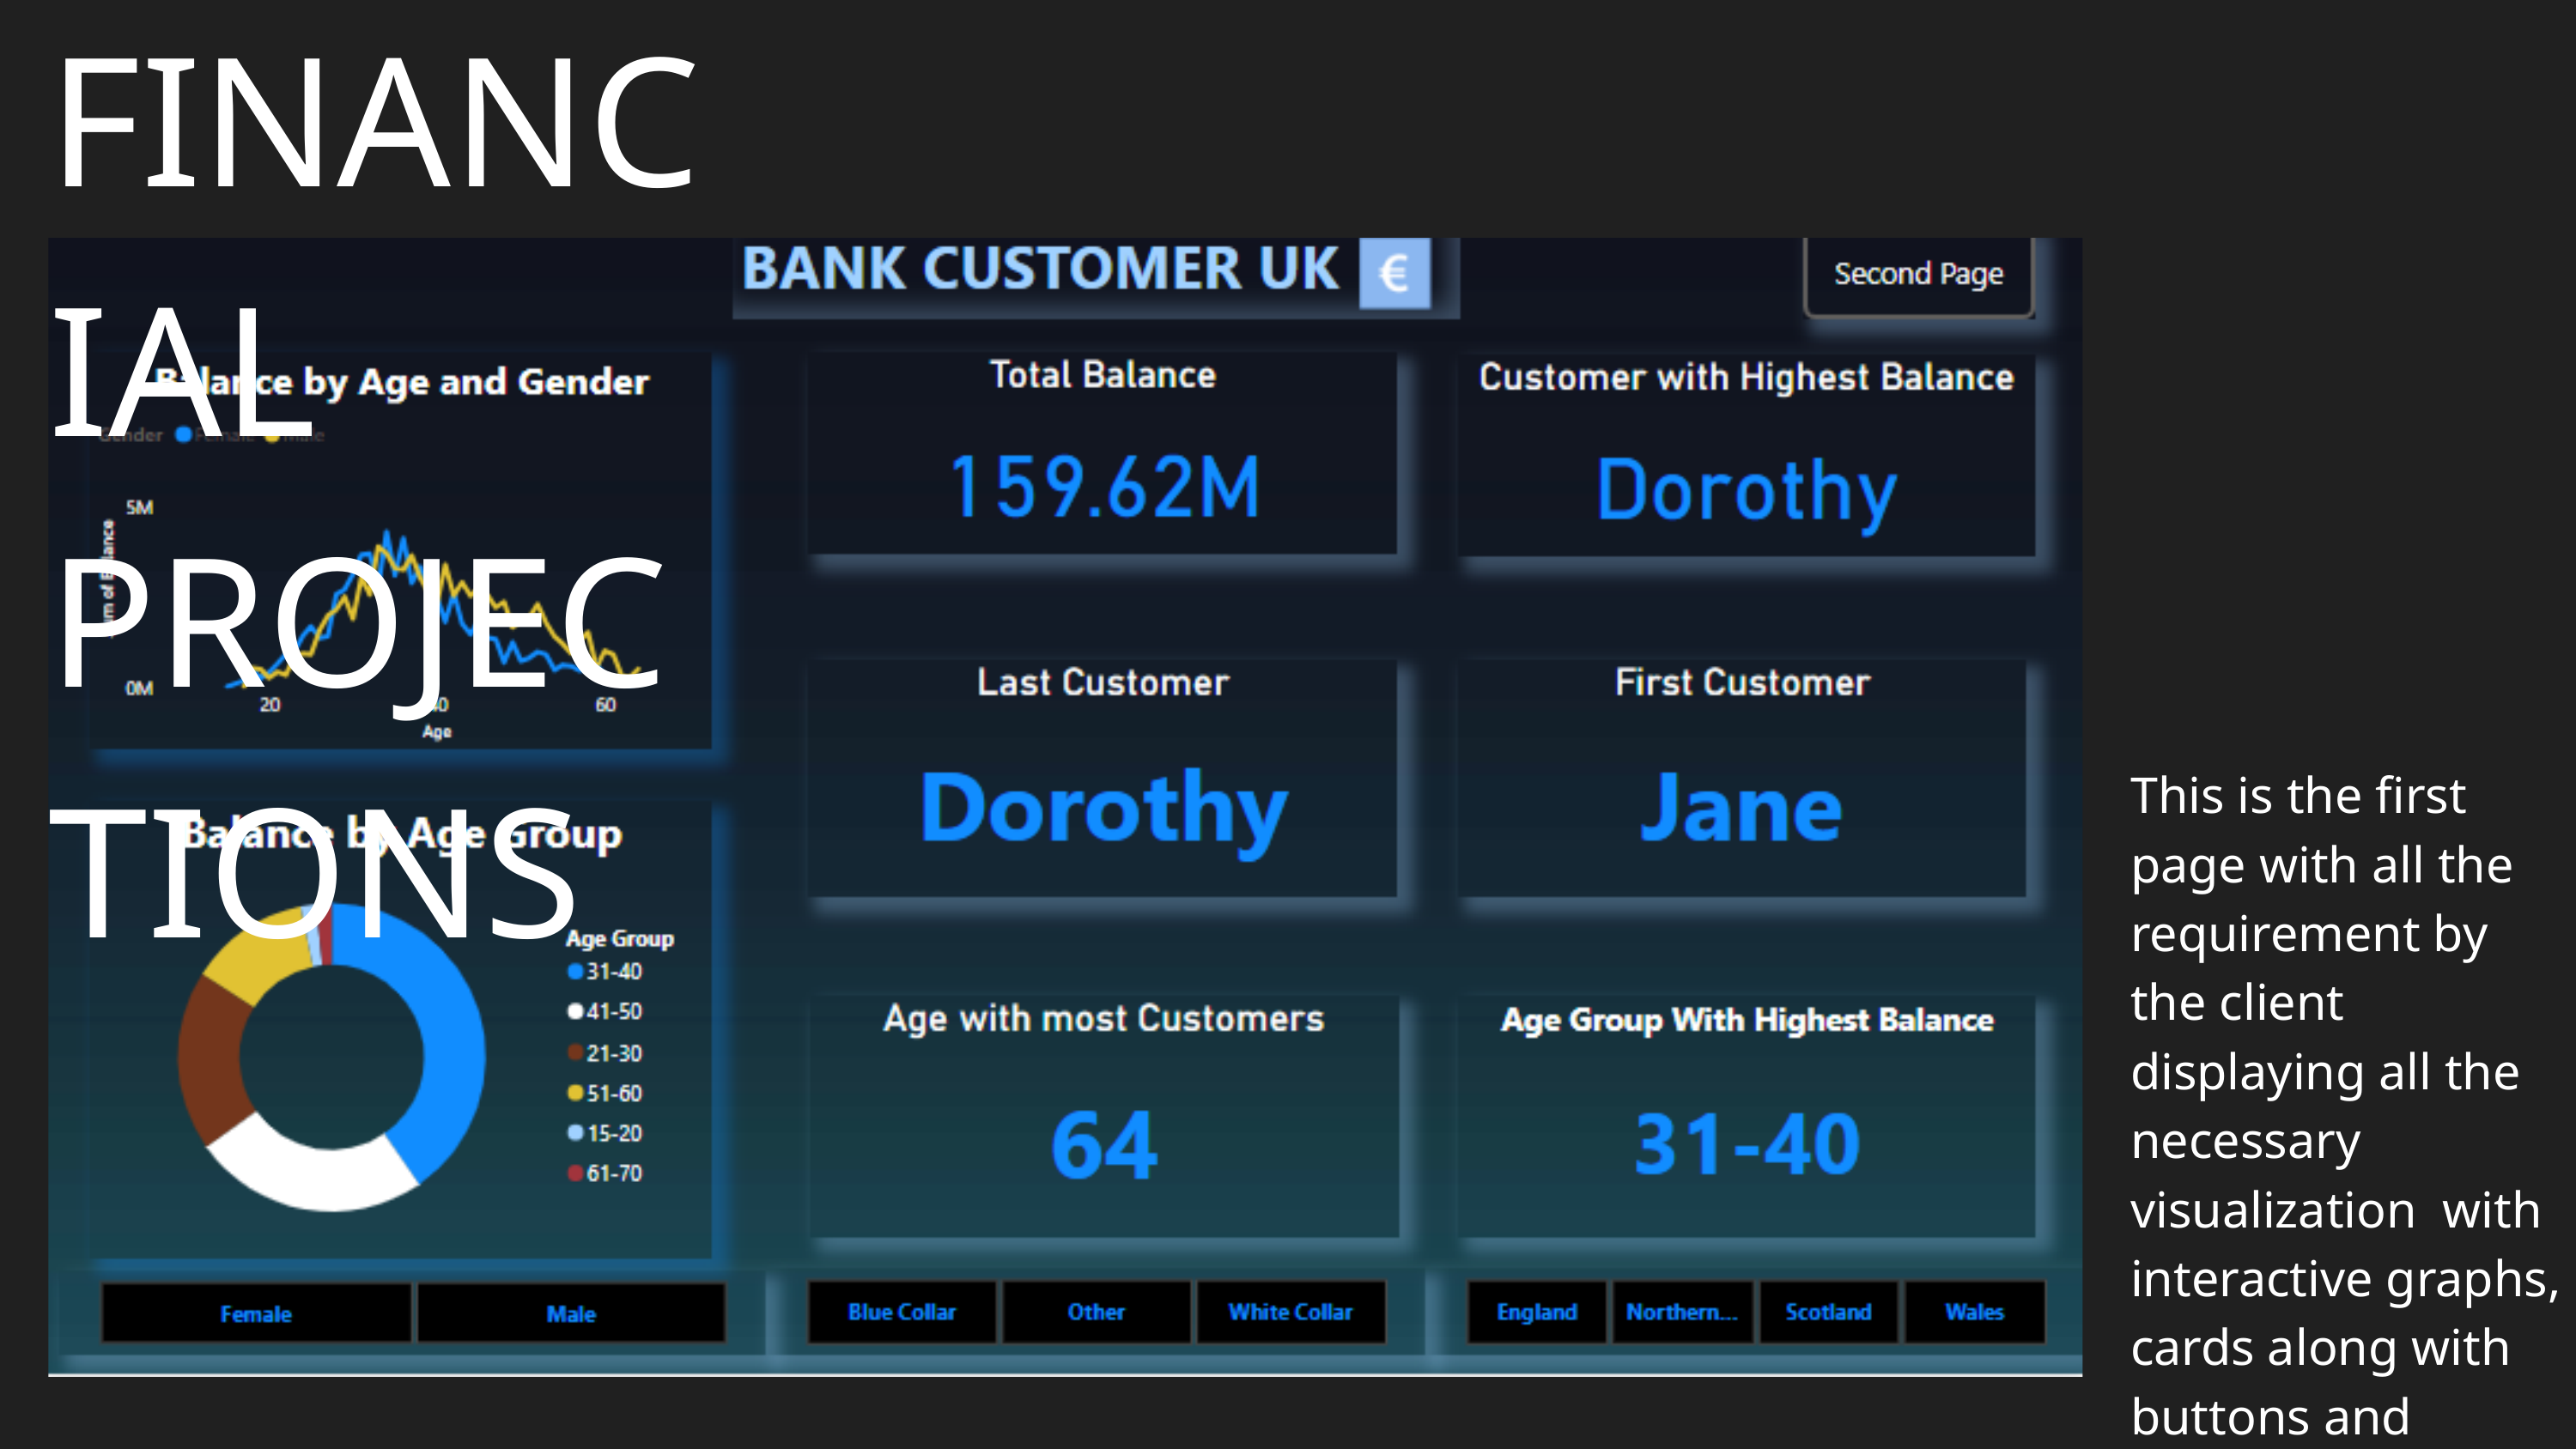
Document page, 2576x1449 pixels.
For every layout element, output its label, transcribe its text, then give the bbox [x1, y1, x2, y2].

text_box FINANCIAL PROJECTIONS [48, 0, 728, 973]
text_box This is the first page with all the requirement by the client displaying all the necessary visualization with interactive graphs, cards along with buttons and slicers. [2130, 754, 2576, 1449]
text_box [48, 238, 2083, 1377]
